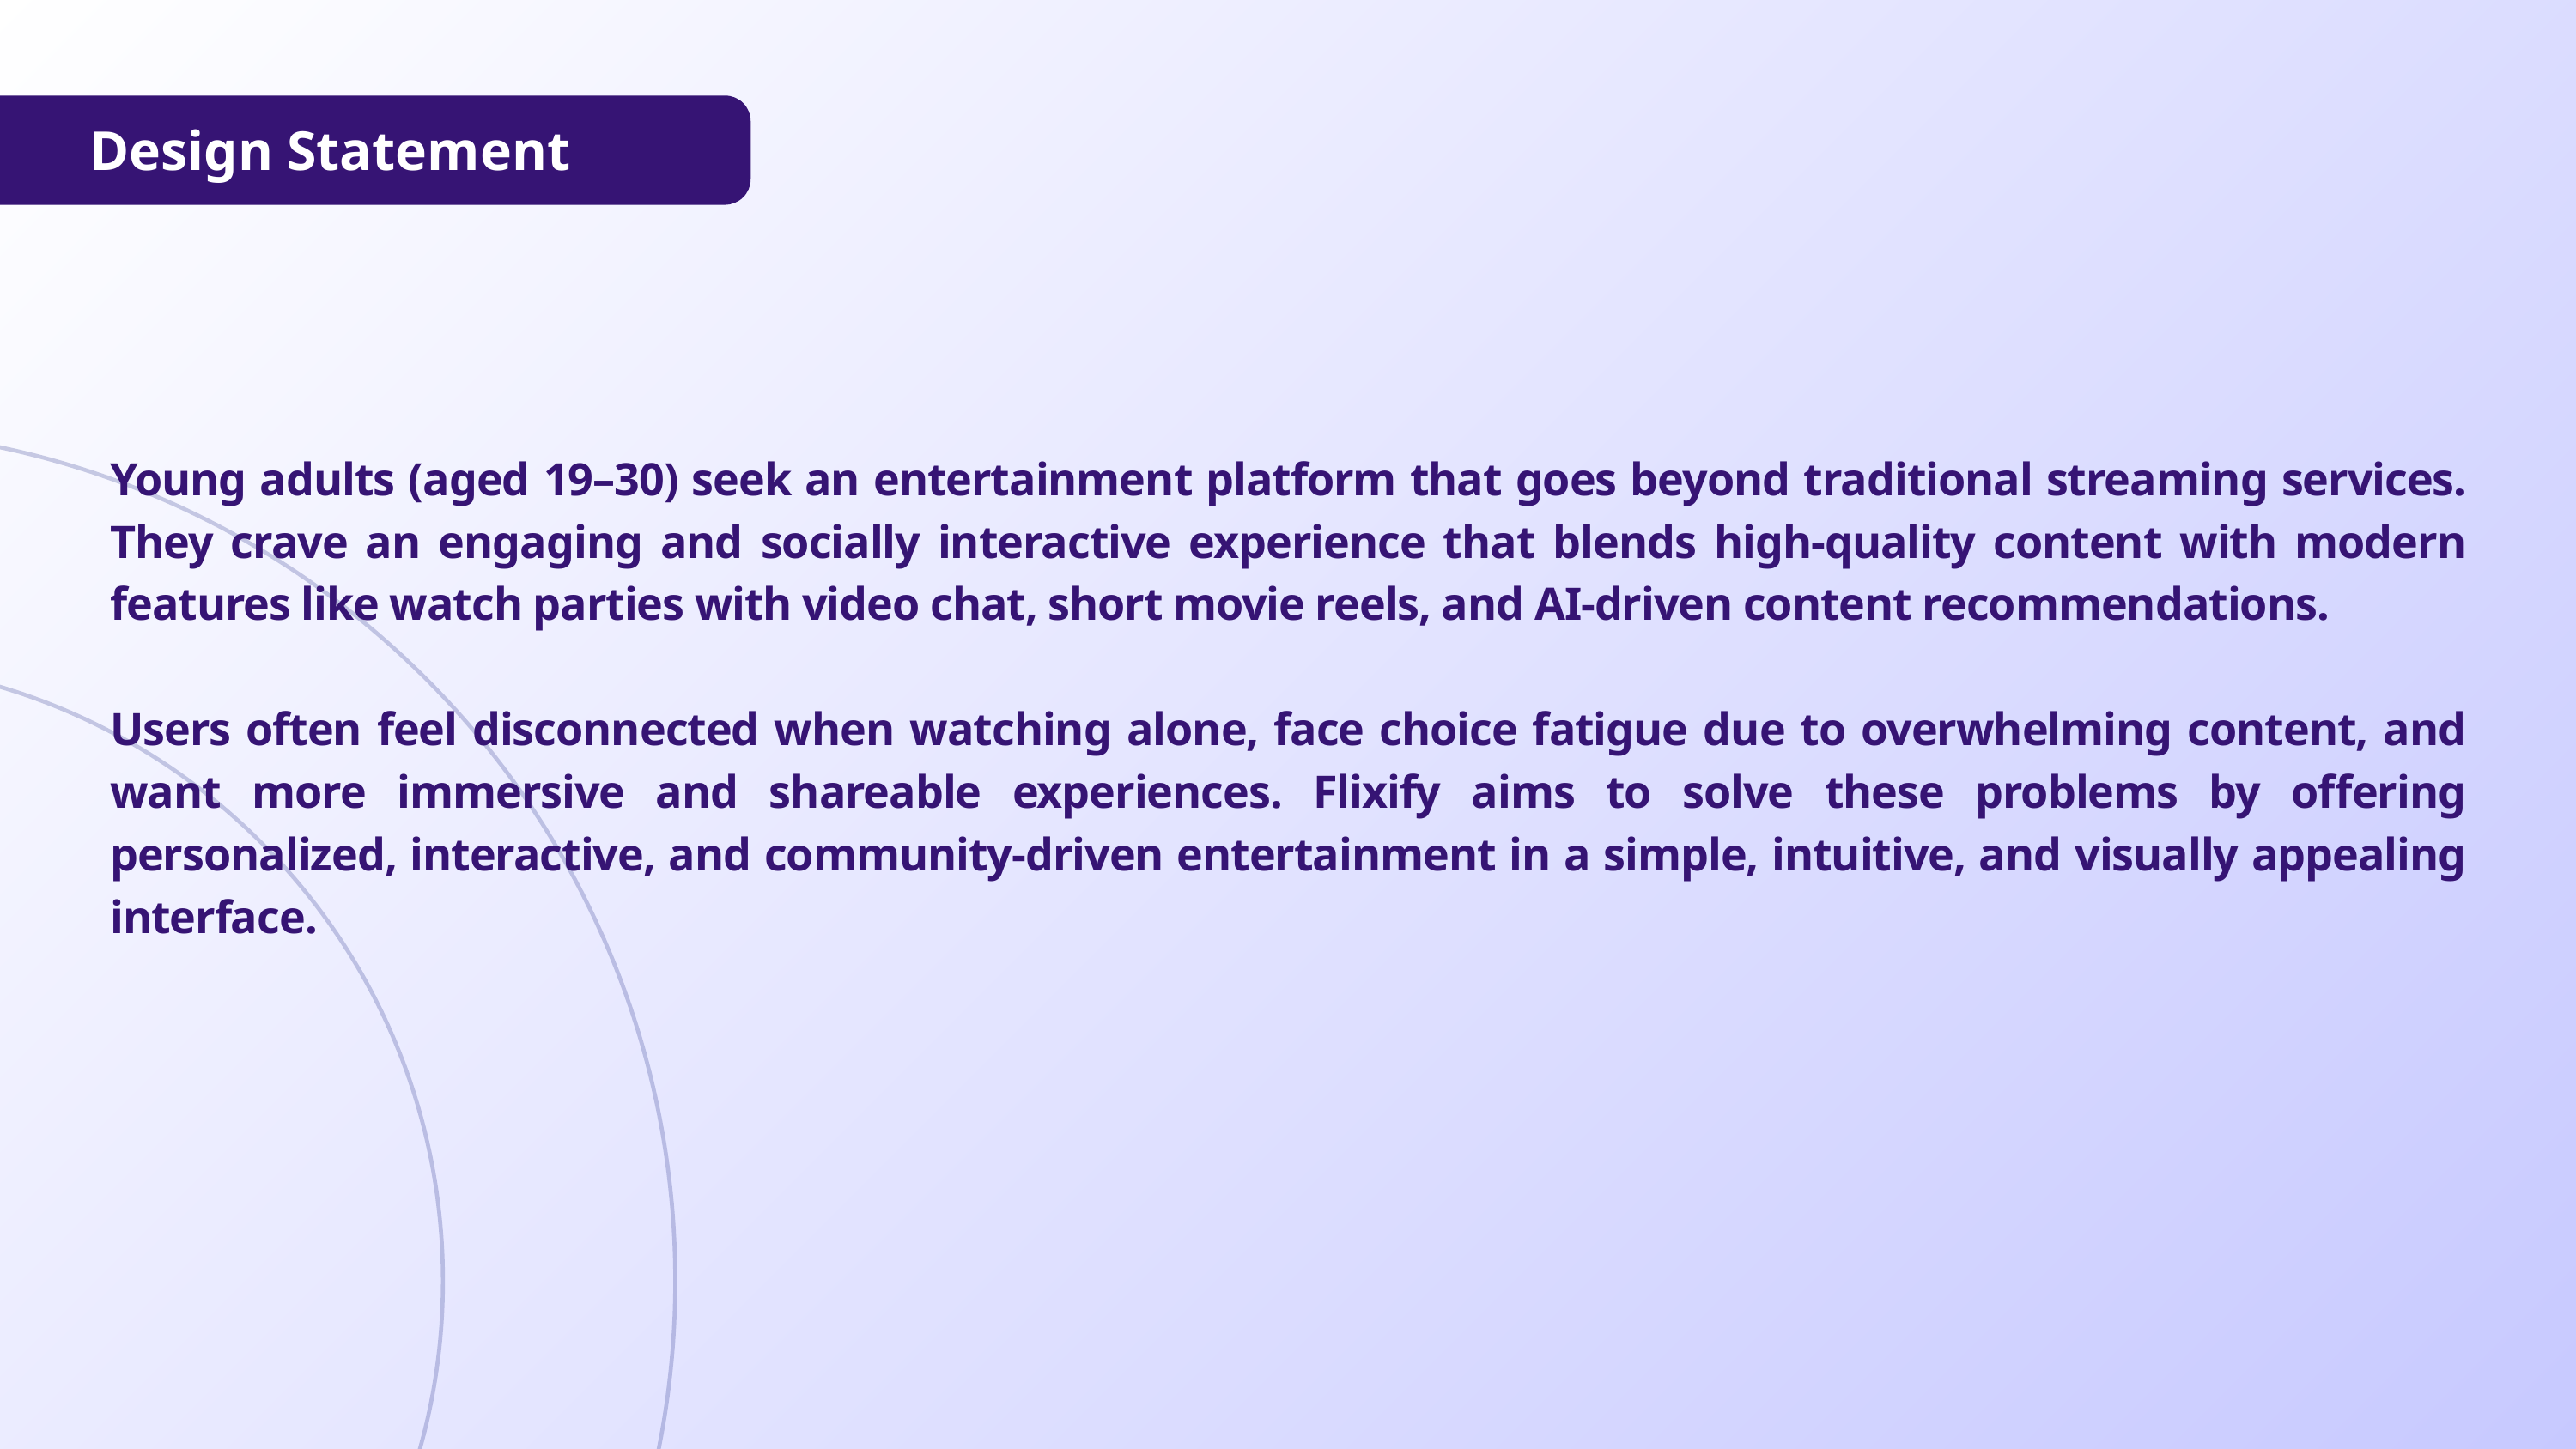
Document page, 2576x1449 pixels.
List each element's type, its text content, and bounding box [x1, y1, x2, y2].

text_box Young adults (aged 19–30) seek an entertainment platform that goes beyond traditional streaming services. They crave an engaging and socially interactive experience that blends high-quality content with modern features like watch parties with video chat, short movie reels, and AI-driven content recommendations. Users often feel disconnected when watching alone, face choice fatigue due to overwhelming content, and want more immersive and shareable experiences. Flixify aims to solve these problems by offering personalized, interactive, and community-driven entertainment in a simple, intuitive, and visually appealing interface. [679, 441, 2466, 943]
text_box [0, 428, 676, 1449]
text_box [0, 95, 751, 205]
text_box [0, 660, 444, 1449]
